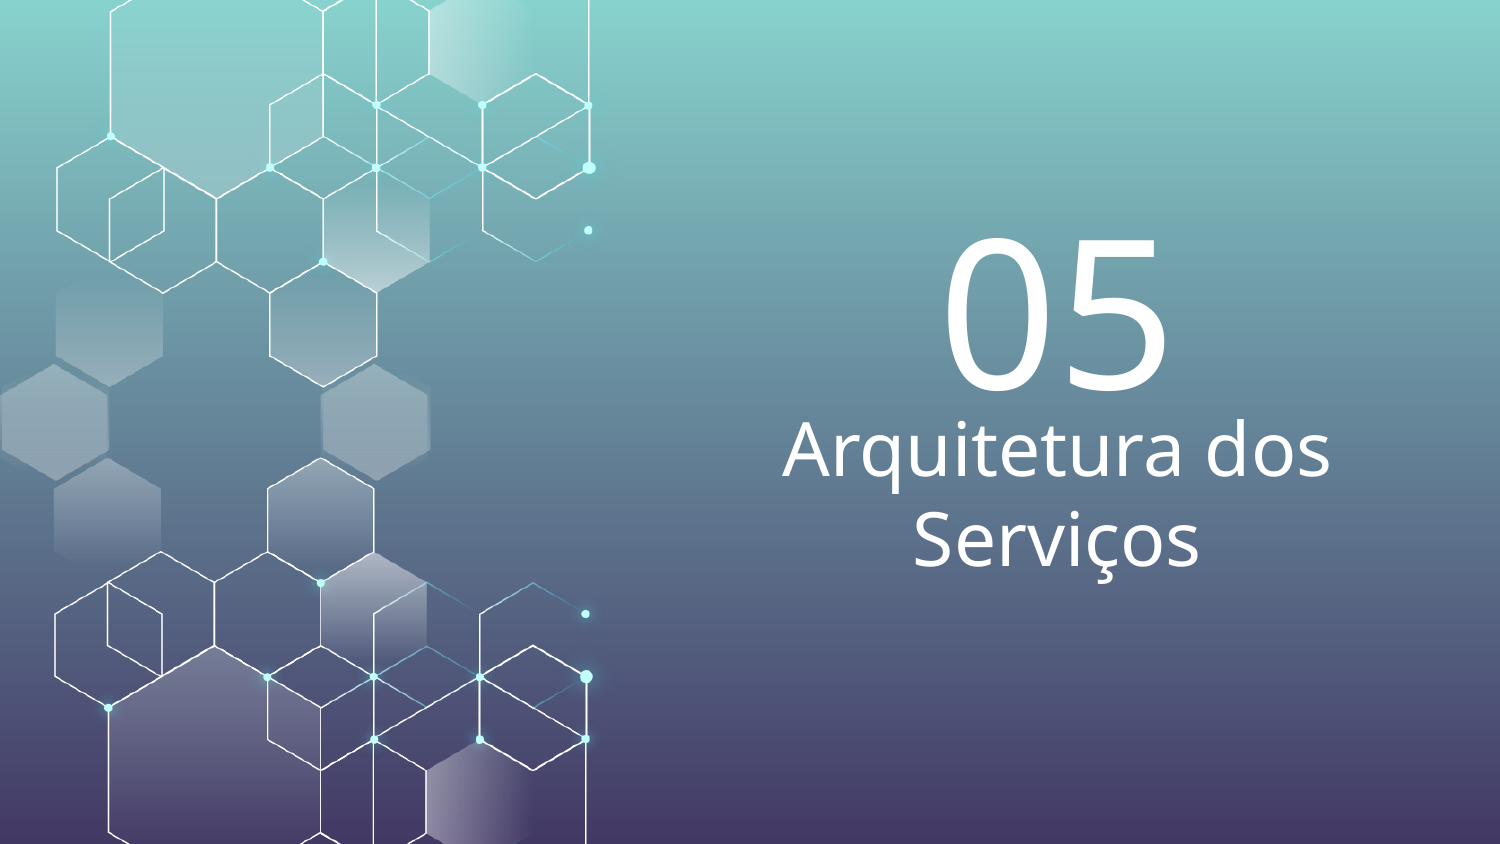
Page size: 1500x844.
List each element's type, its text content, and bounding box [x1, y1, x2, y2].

title Arquitetura dos Serviços [704, 397, 1411, 494]
title 05 [704, 216, 1411, 397]
picture [0, 0, 627, 844]
